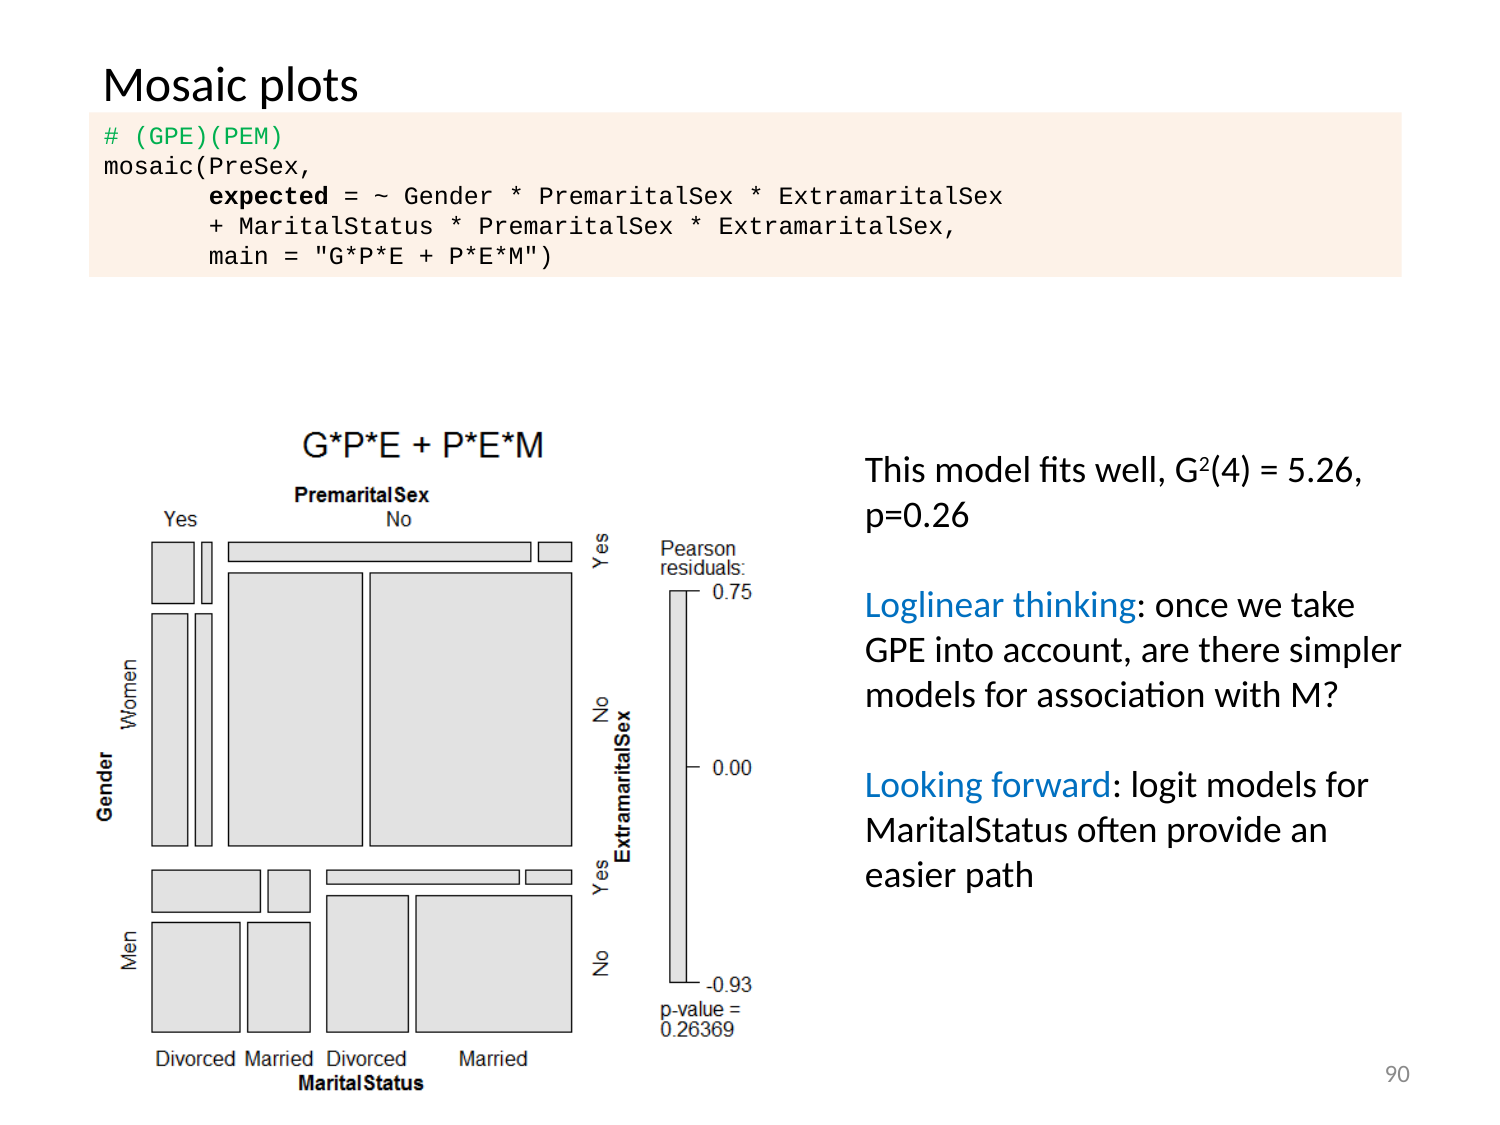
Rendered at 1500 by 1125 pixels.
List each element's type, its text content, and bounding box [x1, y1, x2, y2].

picture [88, 427, 765, 1098]
text_box This model fits well, G2(4) = 5.26, p=0.26 Loglinear thinking: once we take GPE into account, are there simpler models for association with M? Looking forward: logit models for MaritalStatus often provide an easier path [849, 437, 1425, 903]
text_box # (GPE)(PEM) mosaic(PreSex, expected = ~ Gender * PremaritalSex * ExtramaritalSex + MaritalStatus * PremaritalSex * ExtramaritalSex, main = "G*P*E + P*E*M") [89, 112, 1402, 277]
slide_number 90 [1074, 1042, 1425, 1103]
text_box Mosaic plots [87, 44, 725, 119]
